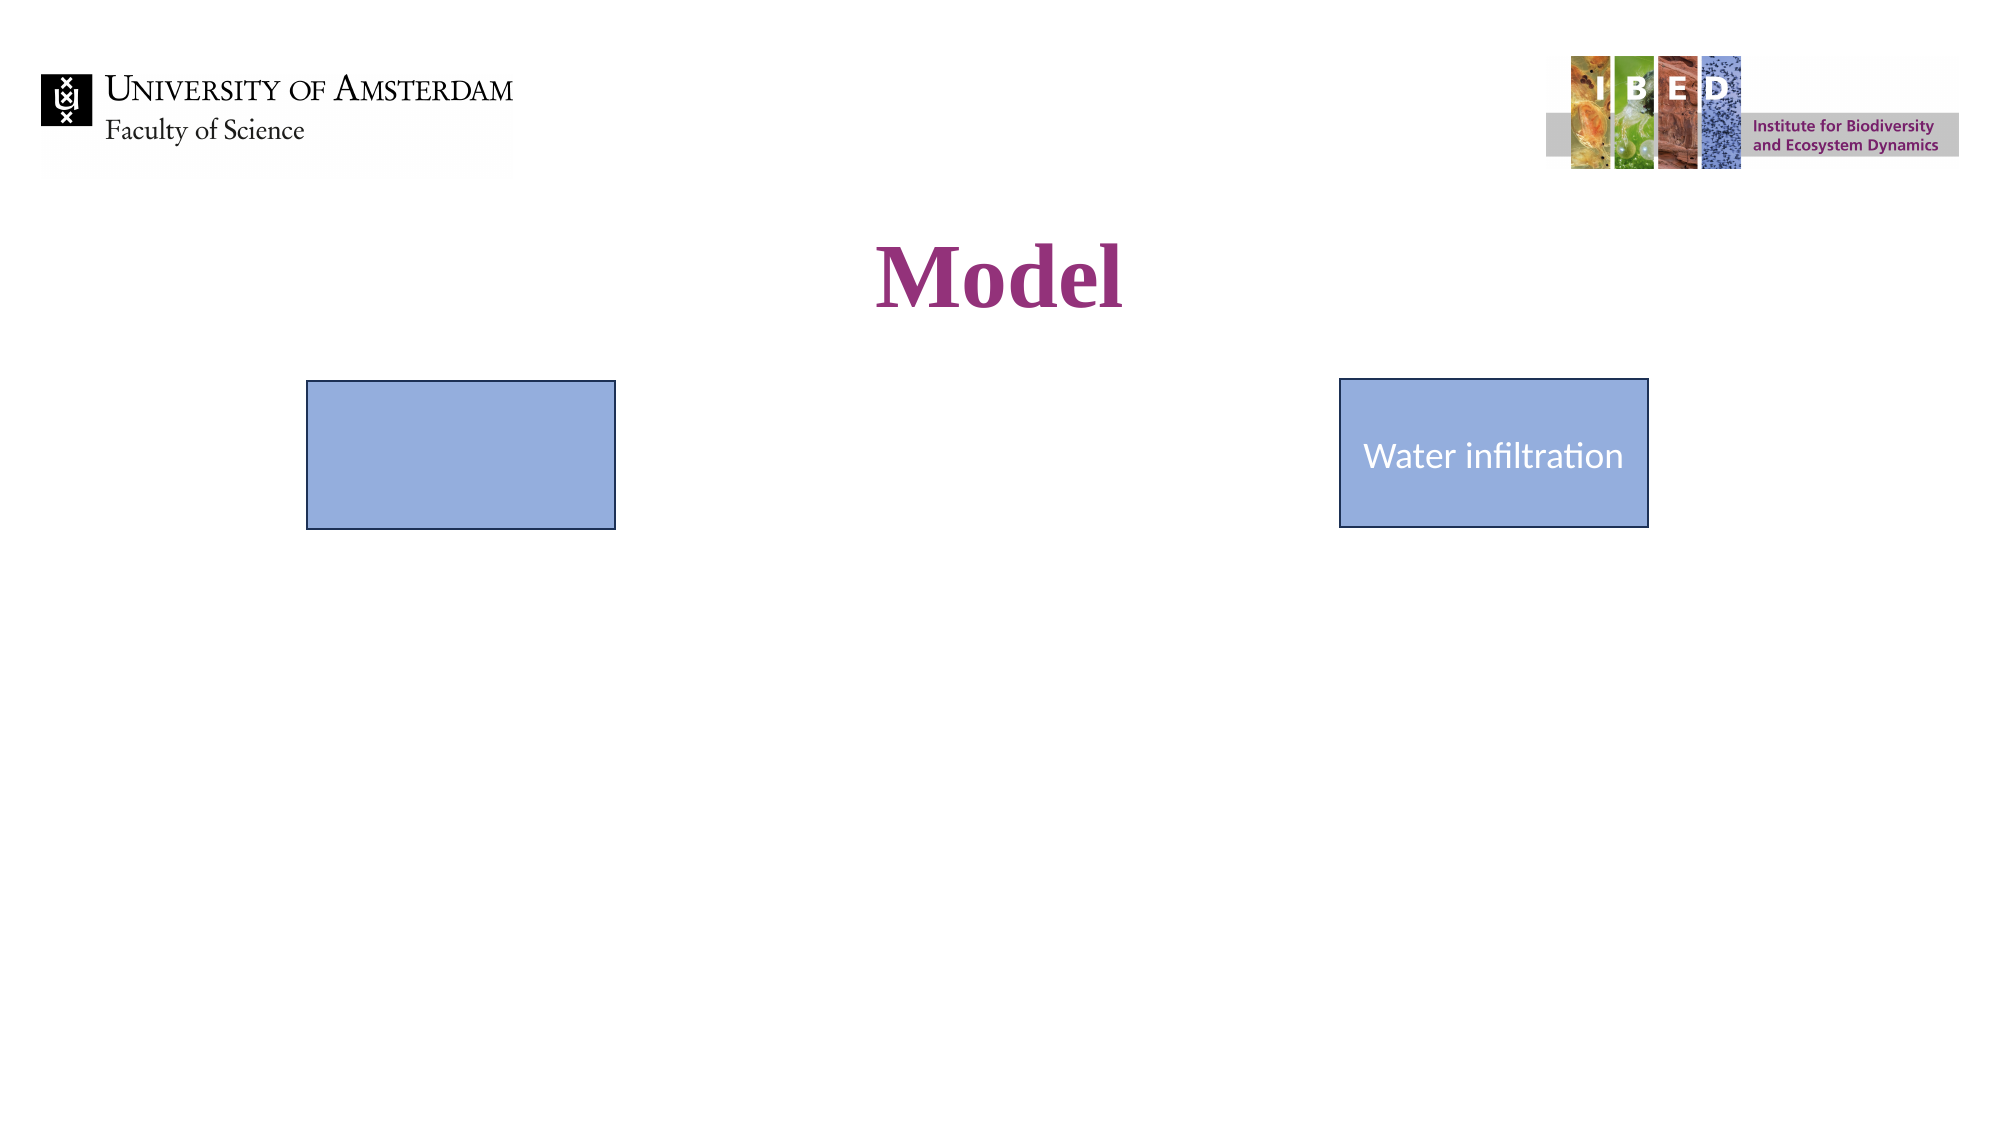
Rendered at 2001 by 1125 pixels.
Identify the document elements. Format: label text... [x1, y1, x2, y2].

title Model [137, 221, 1863, 362]
picture [41, 74, 513, 179]
text_box [306, 380, 616, 530]
text_box Water infiltration [1339, 378, 1649, 528]
picture [1546, 56, 1959, 169]
